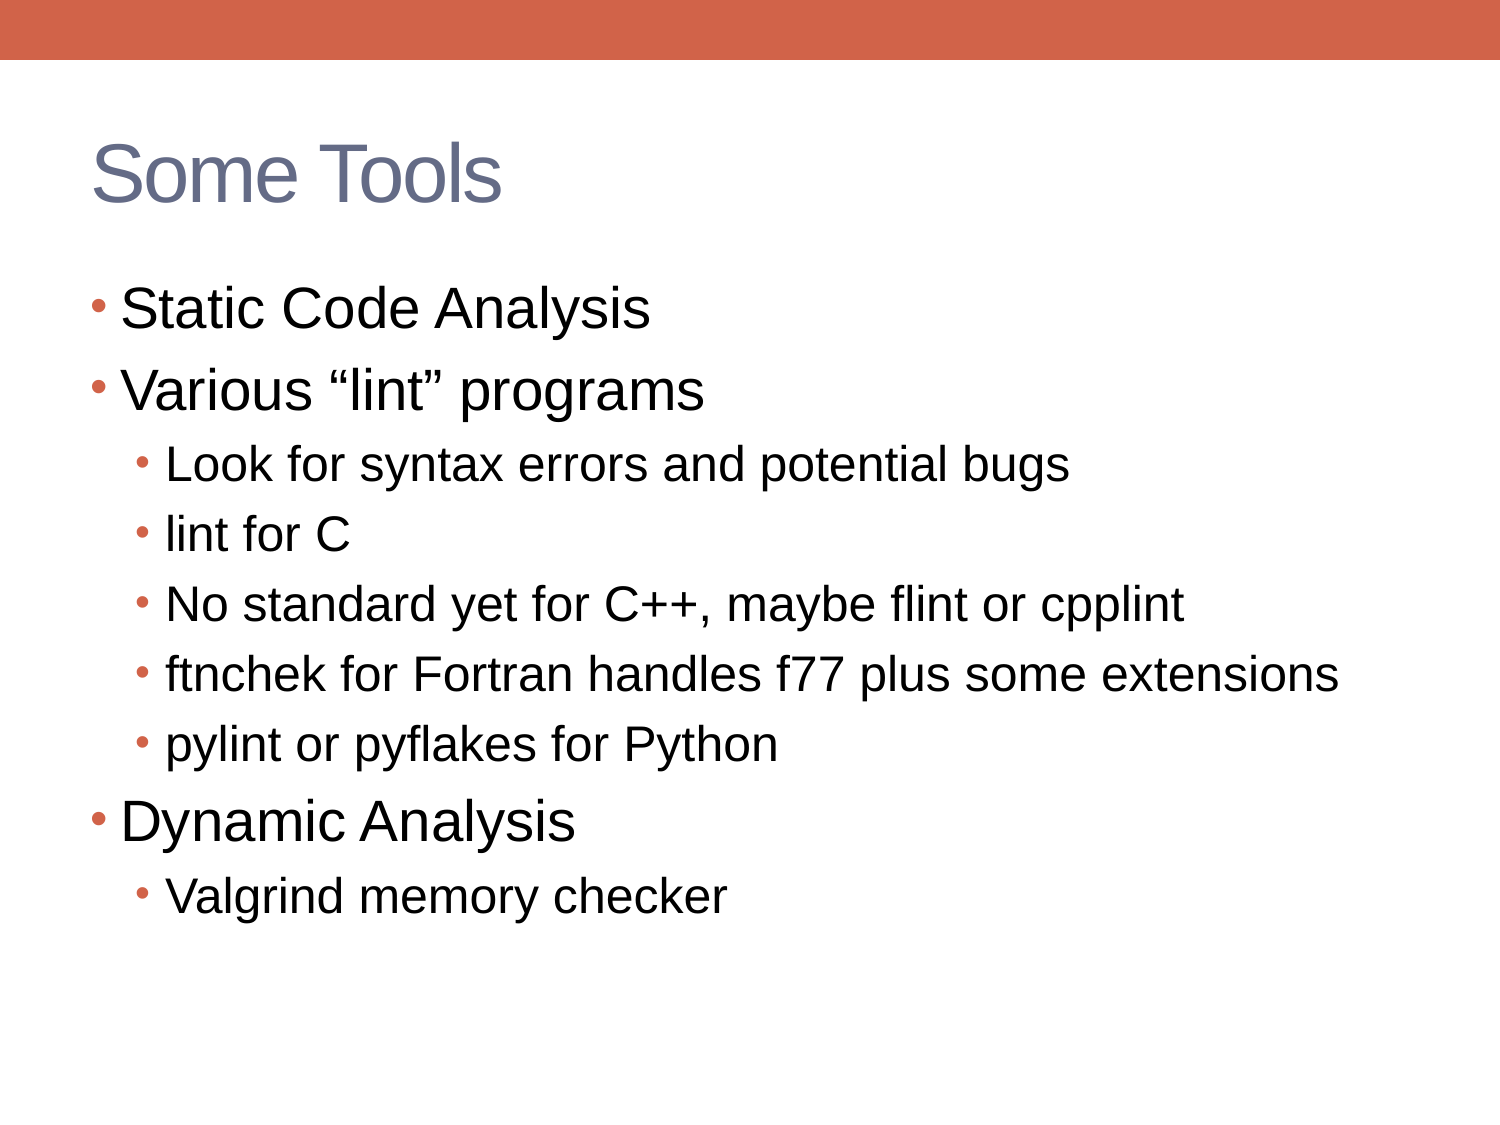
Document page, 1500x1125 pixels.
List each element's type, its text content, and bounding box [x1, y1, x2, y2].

title Some Tools [75, 87, 1425, 250]
list Static Code Analysis Various “lint” programs Look for syntax errors and potential bugs lint for C No standard yet for C++, maybe flint or cpplint ftnchek for Fortran handles f77 plus some extensions pylint or pyflakes for Python Dynamic Analysis Valgrind memory checker [75, 262, 1425, 1063]
